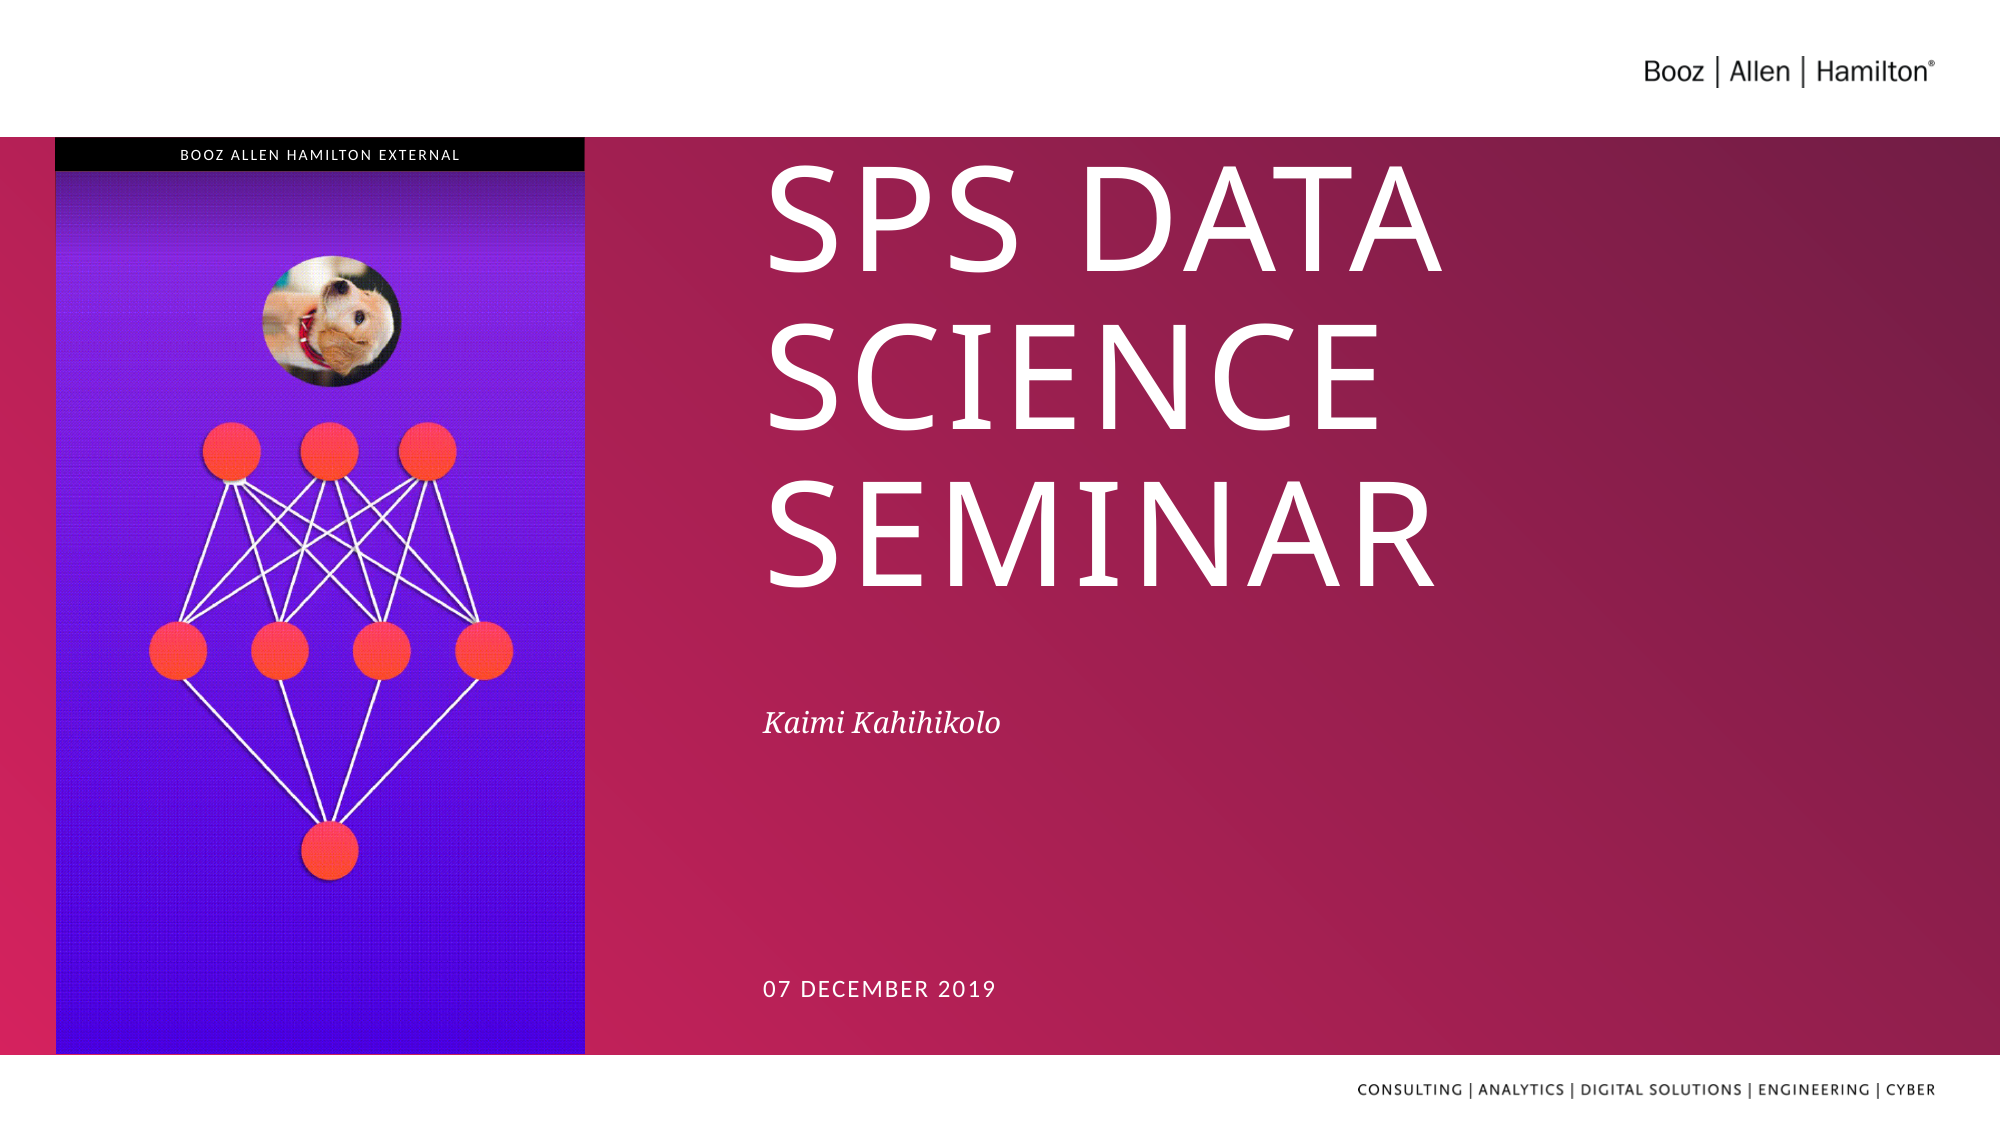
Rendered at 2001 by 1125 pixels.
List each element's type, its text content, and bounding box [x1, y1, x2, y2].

picture [1645, 56, 1935, 88]
picture [0, 257, 761, 1054]
subtitle Kaimi Kahihikolo [763, 704, 1949, 808]
text_box [54, 137, 585, 257]
title SPS Data science Seminar [763, 226, 1949, 619]
picture [1358, 1083, 1935, 1099]
text_box Booz Allen Hamilton External [55, 137, 585, 172]
list 07 December 2019 [763, 972, 1585, 1030]
